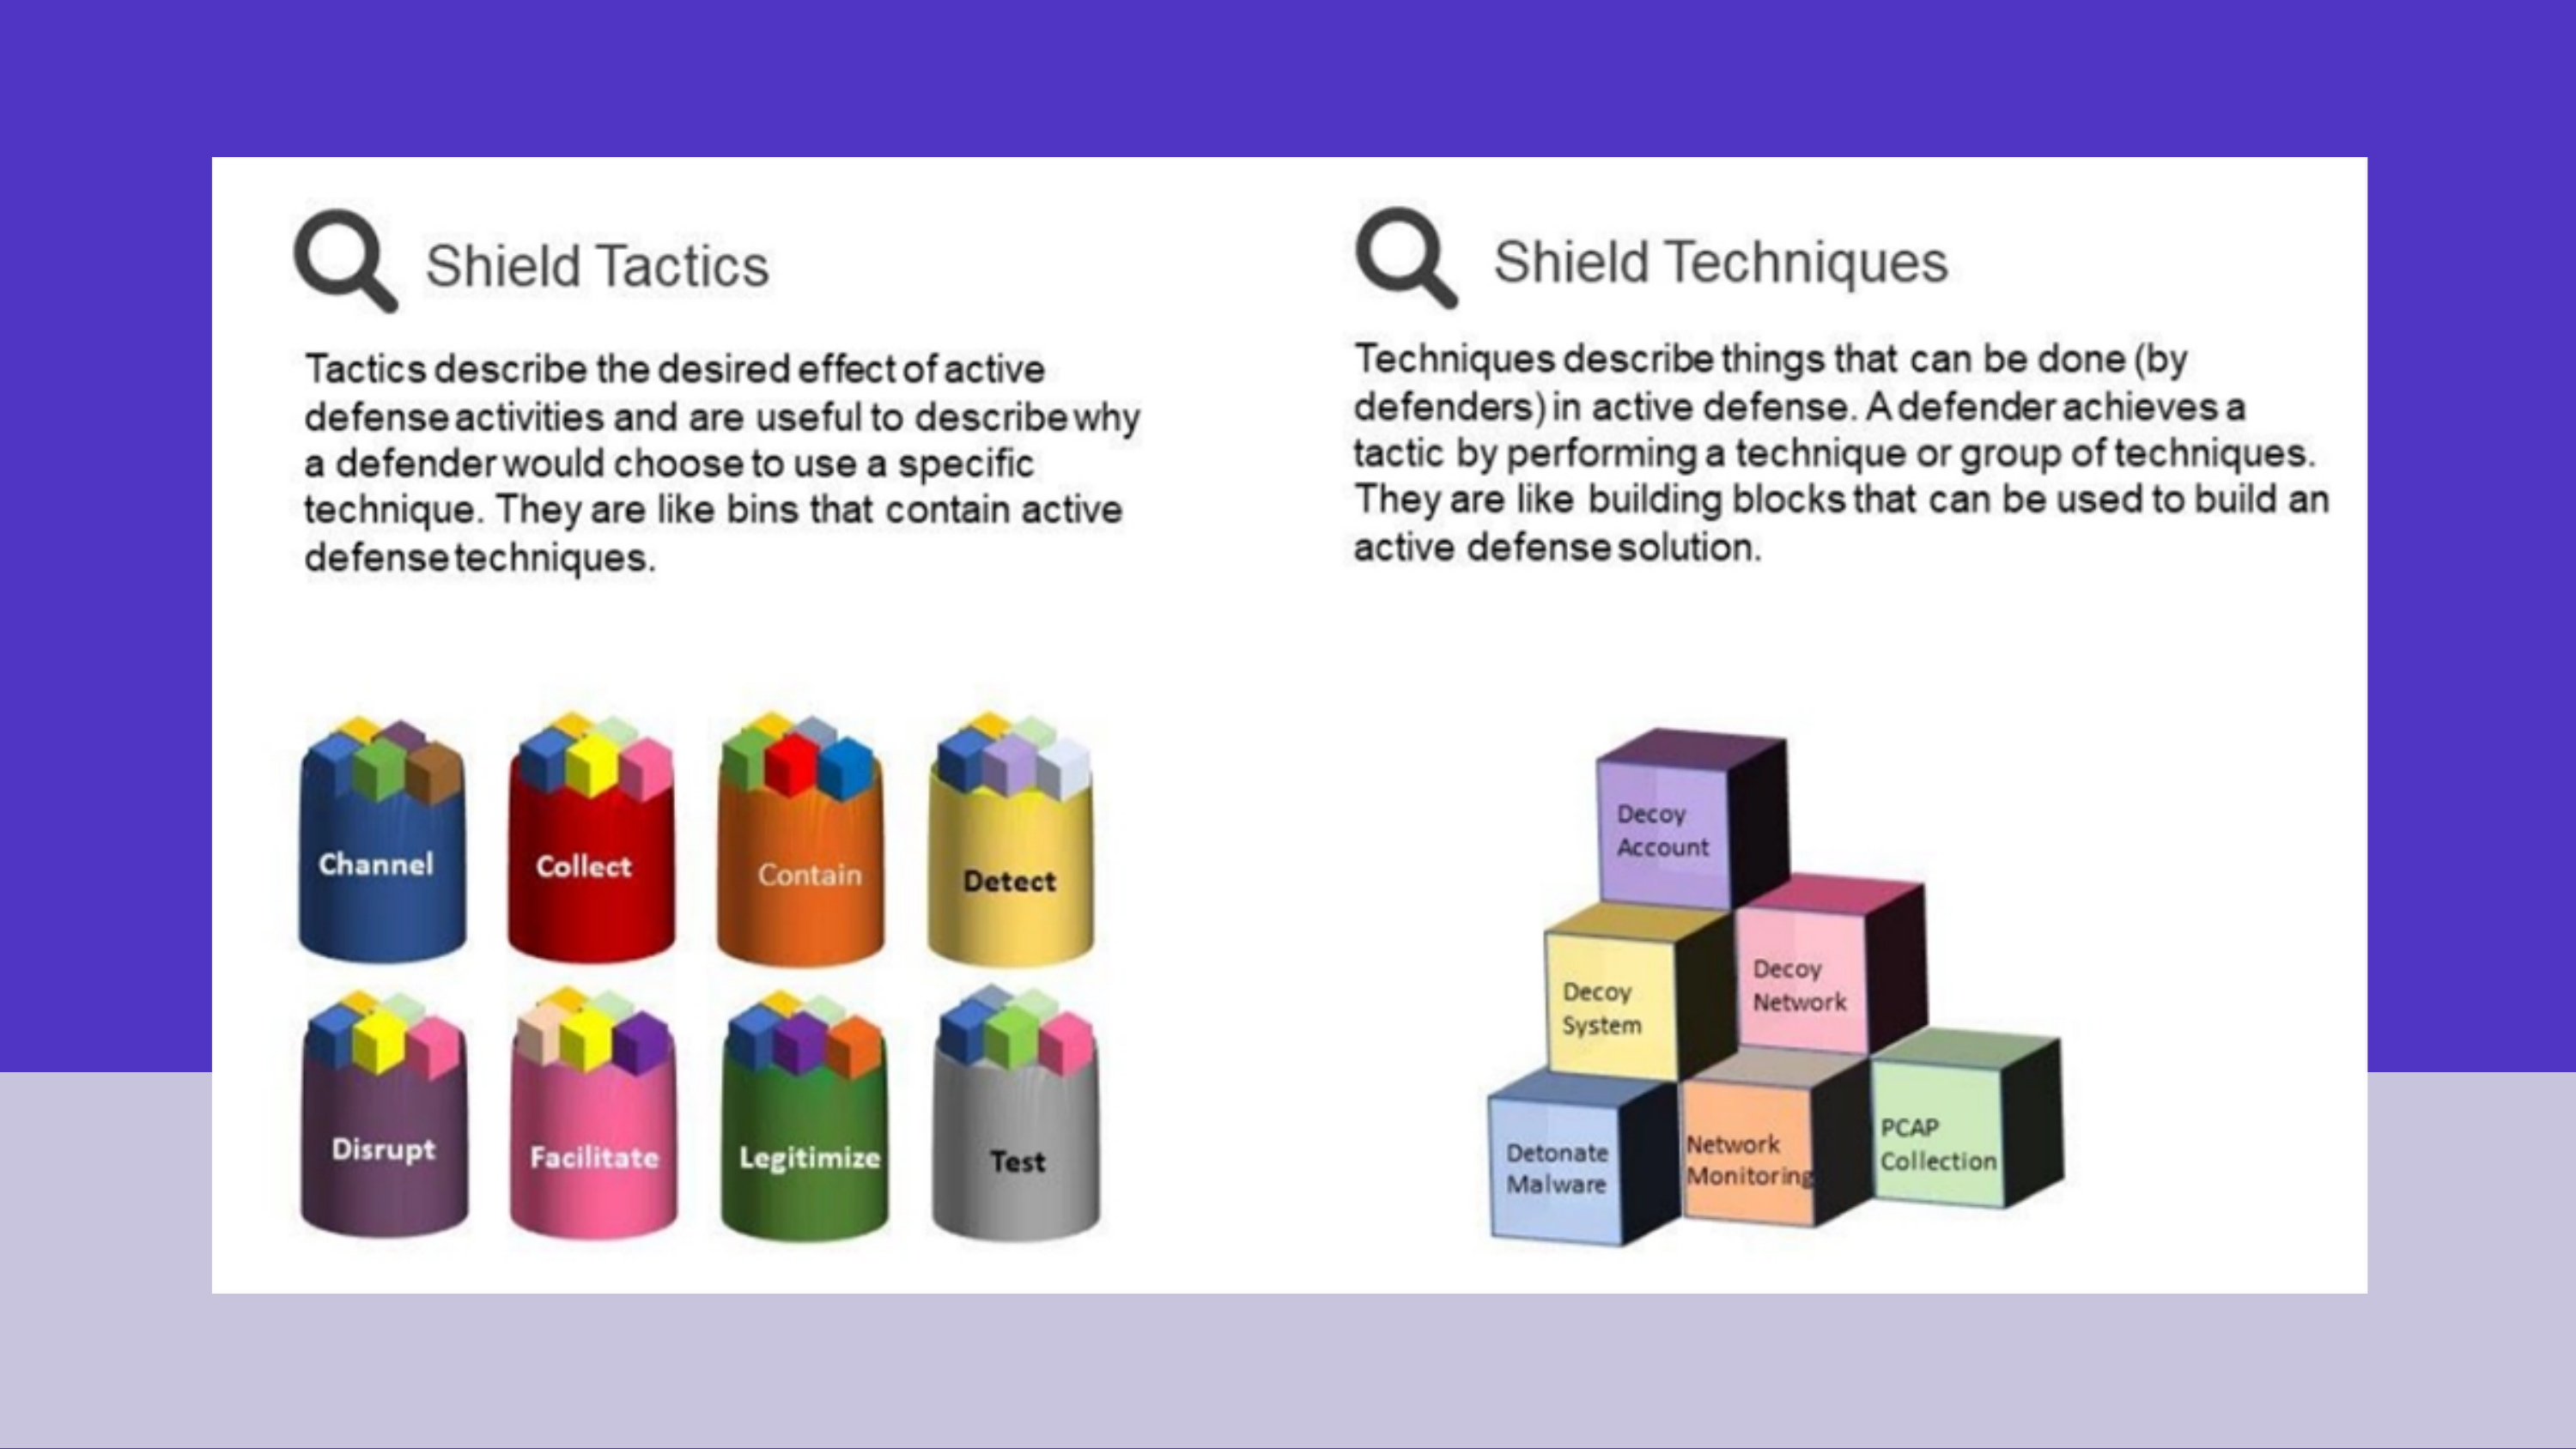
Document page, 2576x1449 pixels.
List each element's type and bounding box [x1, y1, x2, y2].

text_box [211, 157, 2368, 1071]
text_box [0, 1071, 2576, 1449]
